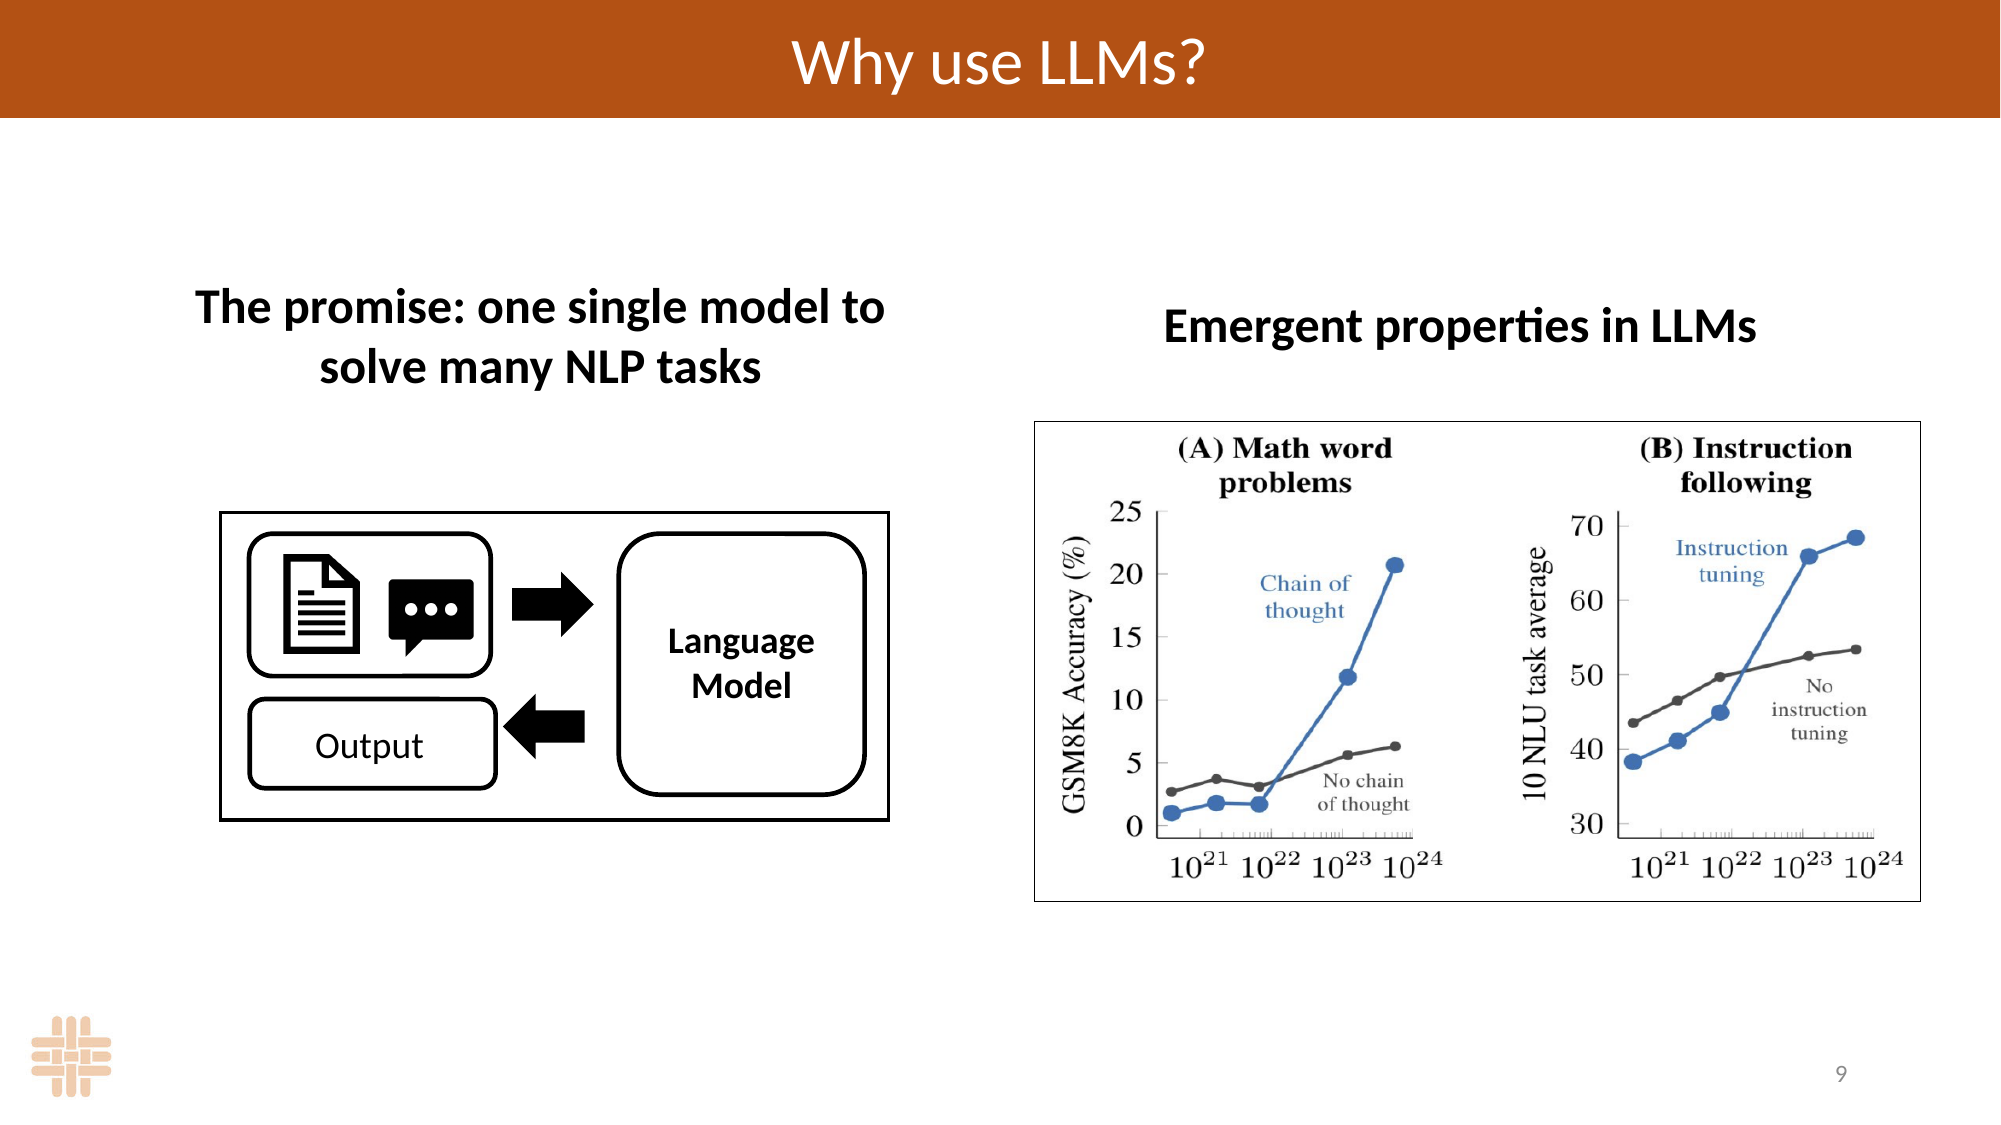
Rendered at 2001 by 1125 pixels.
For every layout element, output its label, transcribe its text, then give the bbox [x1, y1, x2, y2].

text_box Emergent properties in LLMs [1089, 285, 1832, 361]
picture [0, 0, 2001, 1125]
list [261, 544, 381, 664]
title Why use LLMs? [0, 21, 2000, 106]
text_box [219, 511, 889, 821]
slide_number 9 [1412, 1042, 1863, 1103]
text_box The promise: one single model to solve many NLP tasks [169, 266, 912, 402]
